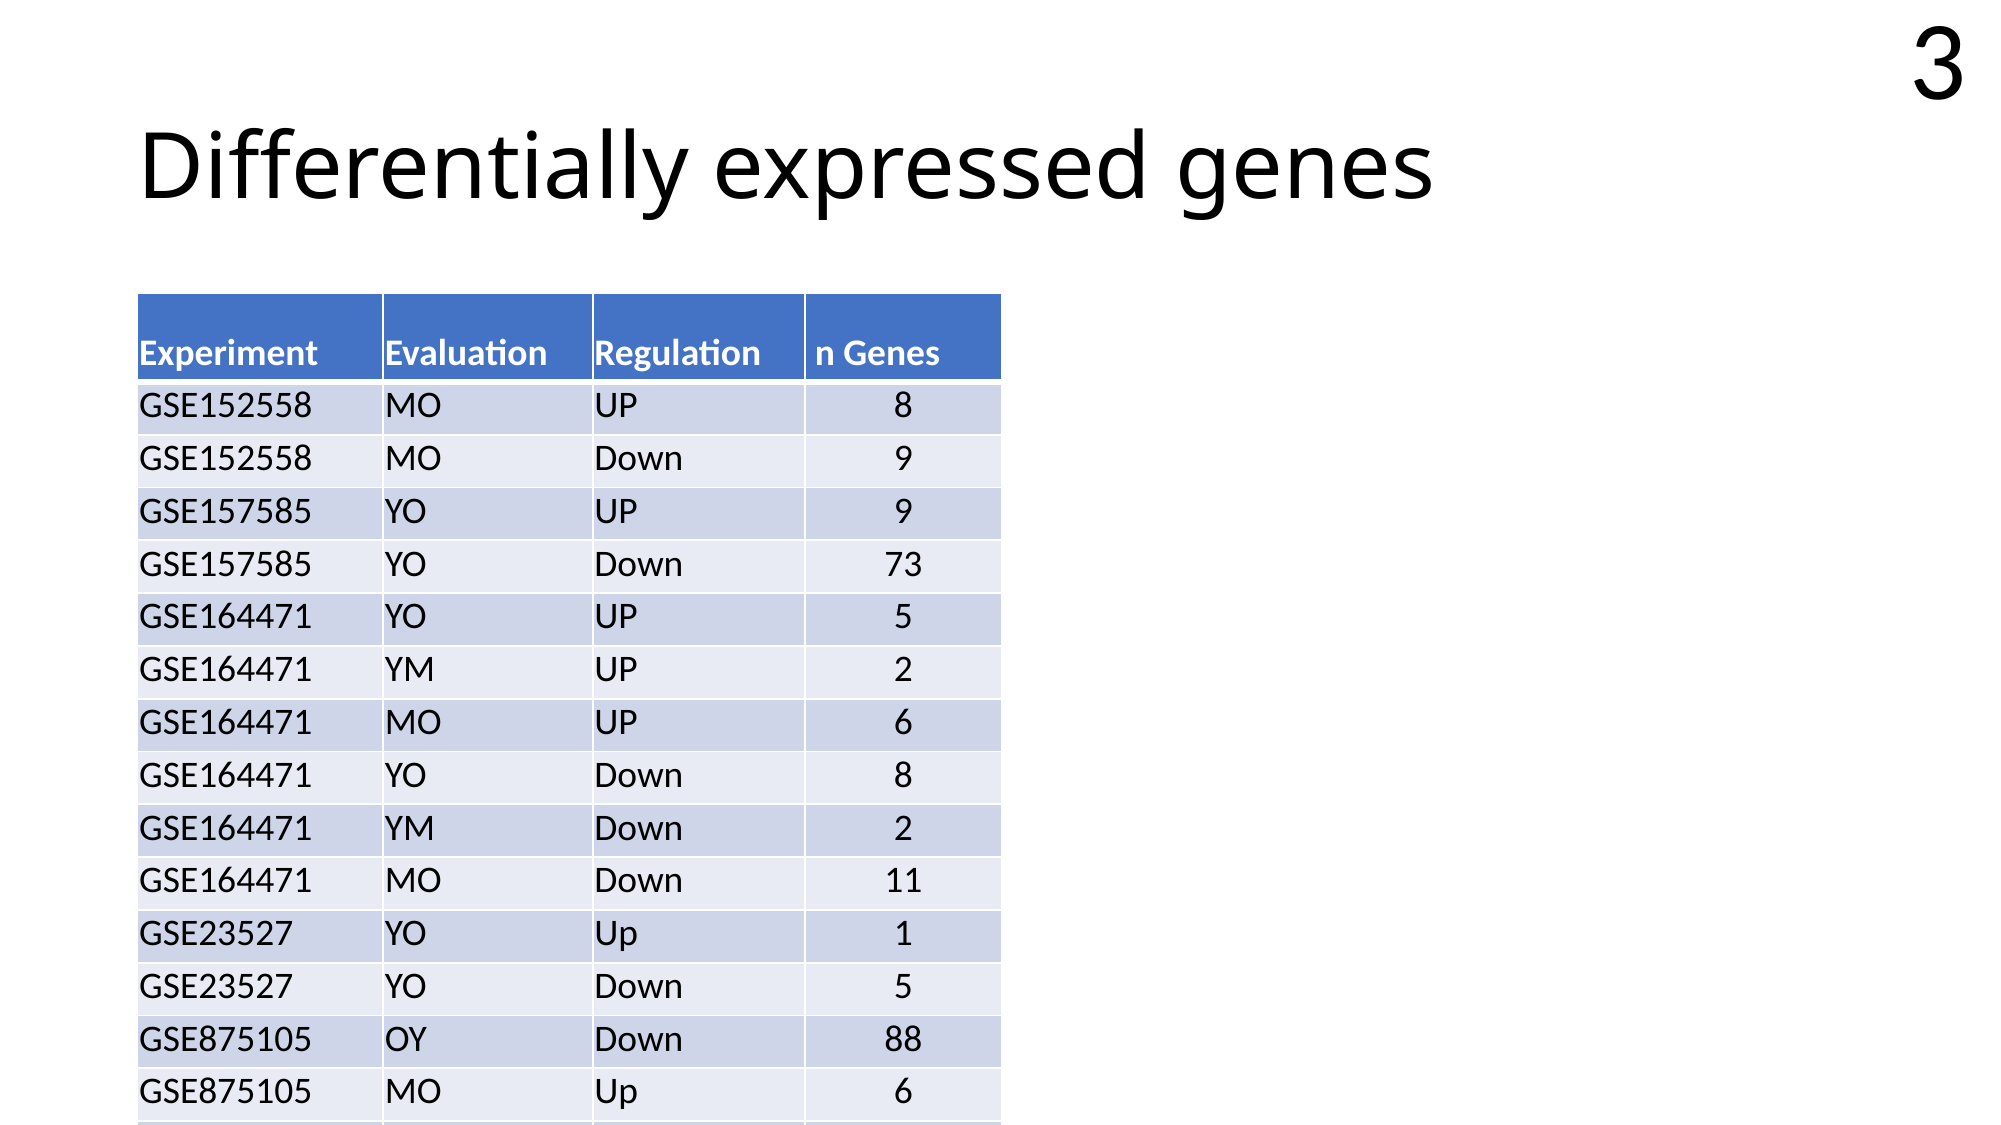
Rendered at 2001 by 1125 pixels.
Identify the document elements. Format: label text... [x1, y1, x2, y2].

table_cell 73 [806, 541, 1001, 592]
table_cell GSE23527 [138, 911, 382, 962]
table_header Evaluation [384, 294, 592, 379]
table_cell MO [384, 700, 592, 751]
table_cell Down [594, 436, 804, 487]
table_cell 88 [806, 1016, 1001, 1067]
table_cell Down [594, 964, 804, 1015]
table_cell 5 [806, 964, 1001, 1015]
table_cell MO [384, 385, 592, 434]
table_cell 6 [806, 1069, 1001, 1120]
table_cell 9 [806, 488, 1001, 539]
table_cell YO [384, 488, 592, 539]
table_cell YM [384, 805, 592, 856]
table_header Regulation [594, 294, 804, 379]
title Differentially expressed genes [137, 59, 1863, 278]
table_cell GSE157585 [138, 488, 382, 539]
table_cell GSE157585 [138, 541, 382, 592]
table_cell UP [594, 647, 804, 698]
table_cell Up [594, 911, 804, 962]
table_cell YM [384, 647, 592, 698]
table_cell 8 [806, 752, 1001, 803]
table_cell 8 [806, 385, 1001, 434]
table_cell GSE164471 [138, 752, 382, 803]
table_cell Down [594, 858, 804, 909]
table_cell Down [594, 752, 804, 803]
table_cell 9 [806, 436, 1001, 487]
table_cell 2 [806, 647, 1001, 698]
table_cell UP [594, 700, 804, 751]
table_cell YO [384, 541, 592, 592]
table_cell YO [384, 911, 592, 962]
table_cell GSE23527 [138, 964, 382, 1015]
table_cell GSE152558 [138, 385, 382, 434]
text_box 3 [1894, 0, 1982, 130]
table_cell GSE875105 [138, 1069, 382, 1120]
table_cell YO [384, 594, 592, 645]
table_cell 5 [806, 594, 1001, 645]
table_cell OY [384, 1016, 592, 1067]
table_cell YO [384, 964, 592, 1015]
table_cell GSE152558 [138, 436, 382, 487]
table_cell 1 [806, 911, 1001, 962]
table_cell GSE164471 [138, 647, 382, 698]
table_cell Down [594, 805, 804, 856]
table_cell 11 [806, 858, 1001, 909]
table_header Experiment [138, 294, 382, 379]
table_cell GSE164471 [138, 858, 382, 909]
table_cell 6 [806, 700, 1001, 751]
table_cell YO [384, 752, 592, 803]
table_cell UP [594, 488, 804, 539]
table_cell Down [594, 1016, 804, 1067]
table_header n Genes [806, 294, 1001, 379]
table_cell Down [594, 541, 804, 592]
table_cell MO [384, 436, 592, 487]
table_cell GSE164471 [138, 700, 382, 751]
table_cell MO [384, 858, 592, 909]
table_cell Up [594, 1069, 804, 1120]
table_cell UP [594, 594, 804, 645]
table_cell GSE875105 [138, 1016, 382, 1067]
table_cell UP [594, 385, 804, 434]
table_cell 2 [806, 805, 1001, 856]
table_cell MO [384, 1069, 592, 1120]
table_cell GSE164471 [138, 594, 382, 645]
table_cell GSE164471 [138, 805, 382, 856]
